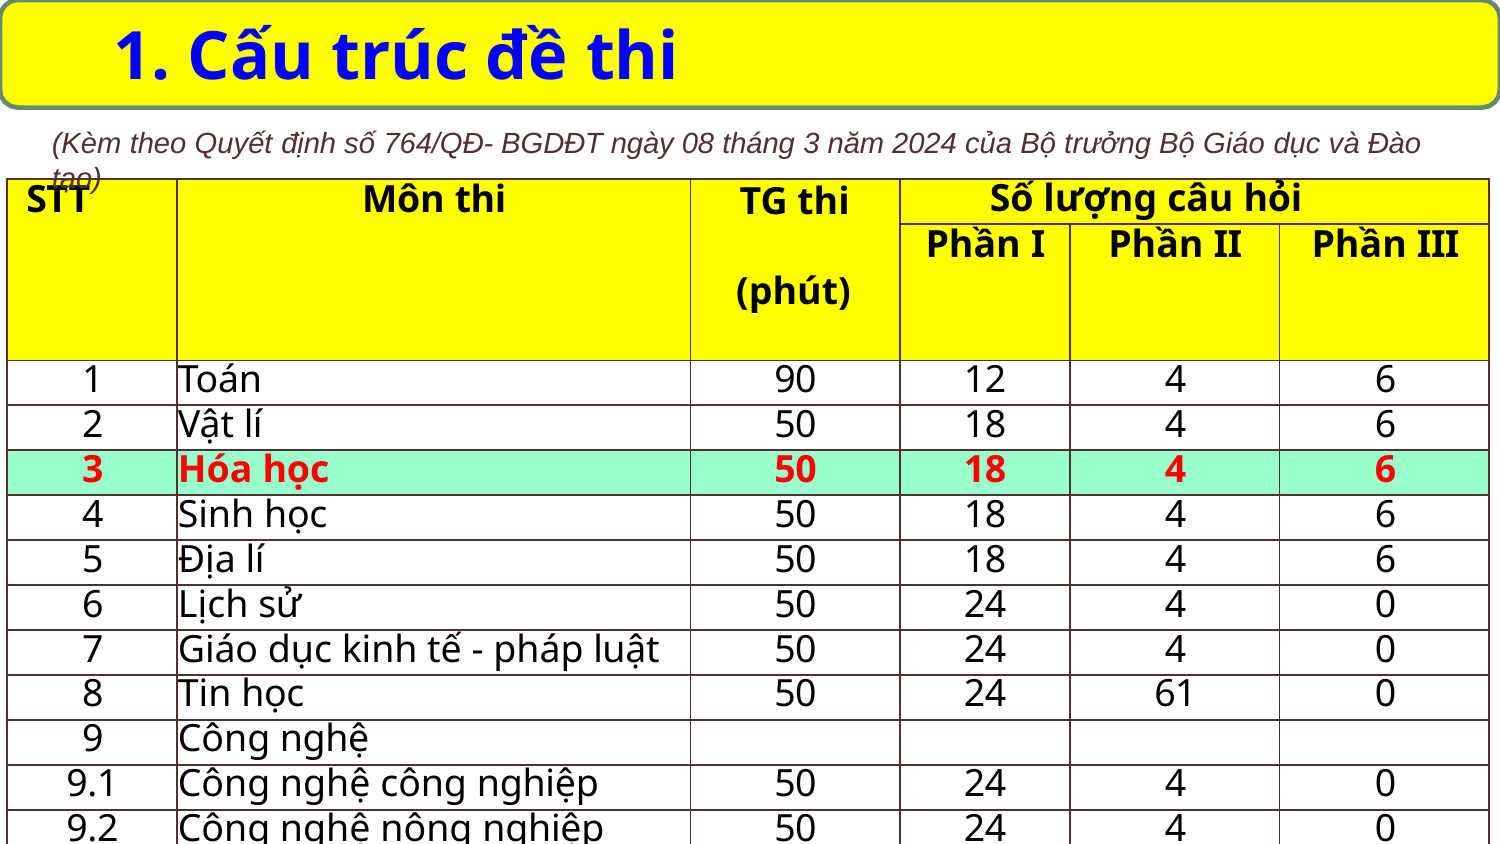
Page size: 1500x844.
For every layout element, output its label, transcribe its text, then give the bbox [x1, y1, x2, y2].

table_cell 6 [1280, 496, 1488, 539]
table_cell 4 [1071, 811, 1279, 844]
table_cell 8 [8, 676, 176, 719]
table_cell Công nghệ công nghiệp [178, 766, 690, 809]
table_cell 61 [1071, 676, 1279, 719]
table_cell 50 [691, 406, 899, 449]
table_cell 9.1 [8, 766, 176, 809]
text_box [0, 0, 1500, 108]
table_cell Địa lí [178, 541, 690, 584]
table_cell 50 [691, 586, 899, 629]
table_cell 24 [901, 586, 1069, 629]
table_cell 4 [1071, 766, 1279, 809]
table_cell 1 [8, 361, 176, 404]
table_cell Hóa học [178, 451, 690, 494]
table_cell 6 [1280, 406, 1488, 449]
title 1. Cấu trúc đề thi [111, 10, 691, 121]
text_box (Kèm theo Quyết định số 764/QĐ- BGDĐT ngày 08 tháng 3 năm 2024 của Bộ trưởng Bộ Giáo dục và Đào tạo) [49, 121, 1478, 194]
table_cell 12 [901, 361, 1069, 404]
table_cell 4 [1071, 541, 1279, 584]
table_cell 18 [901, 451, 1069, 494]
table_cell 4 [8, 496, 176, 539]
table_cell 0 [1280, 766, 1488, 809]
table_cell 4 [1071, 361, 1279, 404]
table_cell 24 [901, 631, 1069, 674]
table_cell 2 [8, 406, 176, 449]
table_cell Sinh học [178, 496, 690, 539]
table_cell 50 [691, 766, 899, 809]
table_cell Phần I [901, 225, 1069, 360]
table_cell 6 [8, 586, 176, 629]
table_header Số lượng câu hỏi [901, 180, 1488, 223]
table_cell 18 [901, 496, 1069, 539]
table_cell Công nghệ [178, 721, 690, 764]
table_cell 4 [1071, 631, 1279, 674]
table_cell 90 [691, 361, 899, 404]
table_cell 0 [1280, 676, 1488, 719]
table_cell 4 [1071, 406, 1279, 449]
table_cell 24 [901, 811, 1069, 844]
table_cell 50 [691, 811, 899, 844]
table_cell Vật lí [178, 406, 690, 449]
table_cell 0 [1280, 631, 1488, 674]
table_cell 9.2 [8, 811, 176, 844]
table_cell 9 [8, 721, 176, 764]
table_cell 4 [1071, 451, 1279, 494]
table_cell 50 [691, 496, 899, 539]
table_cell 6 [1280, 361, 1488, 404]
table_cell [1071, 721, 1279, 764]
table_cell 4 [1071, 586, 1279, 629]
table_cell Giáo dục kinh tế - pháp luật [178, 631, 690, 674]
table_cell 0 [1280, 586, 1488, 629]
table_cell Lịch sử [178, 586, 690, 629]
table_cell 5 [8, 541, 176, 584]
table_header TG thi (phút) [691, 194, 899, 360]
table_cell [901, 721, 1069, 764]
table_cell 50 [691, 631, 899, 674]
table_cell 7 [8, 631, 176, 674]
table_cell Tin học [178, 676, 690, 719]
table_cell 50 [691, 451, 899, 494]
table_cell 3 [8, 451, 176, 494]
table_cell Phần III [1280, 225, 1488, 360]
table_cell Công nghệ nông nghiệp [178, 811, 690, 844]
table_cell 24 [901, 766, 1069, 809]
table_cell [1280, 721, 1488, 764]
table_cell 18 [901, 406, 1069, 449]
table_cell Phần II [1071, 225, 1279, 360]
table_cell 50 [691, 541, 899, 584]
table_header STT [8, 180, 176, 360]
table_cell Toán [178, 361, 690, 404]
table_header Môn thi [178, 194, 690, 360]
table_cell 4 [1071, 496, 1279, 539]
table_cell 18 [901, 541, 1069, 584]
table_cell 6 [1280, 541, 1488, 584]
table_cell 50 [691, 676, 899, 719]
table_cell 24 [901, 676, 1069, 719]
table_cell 0 [1280, 811, 1488, 844]
table_cell 6 [1280, 451, 1488, 494]
table_cell [691, 721, 899, 764]
